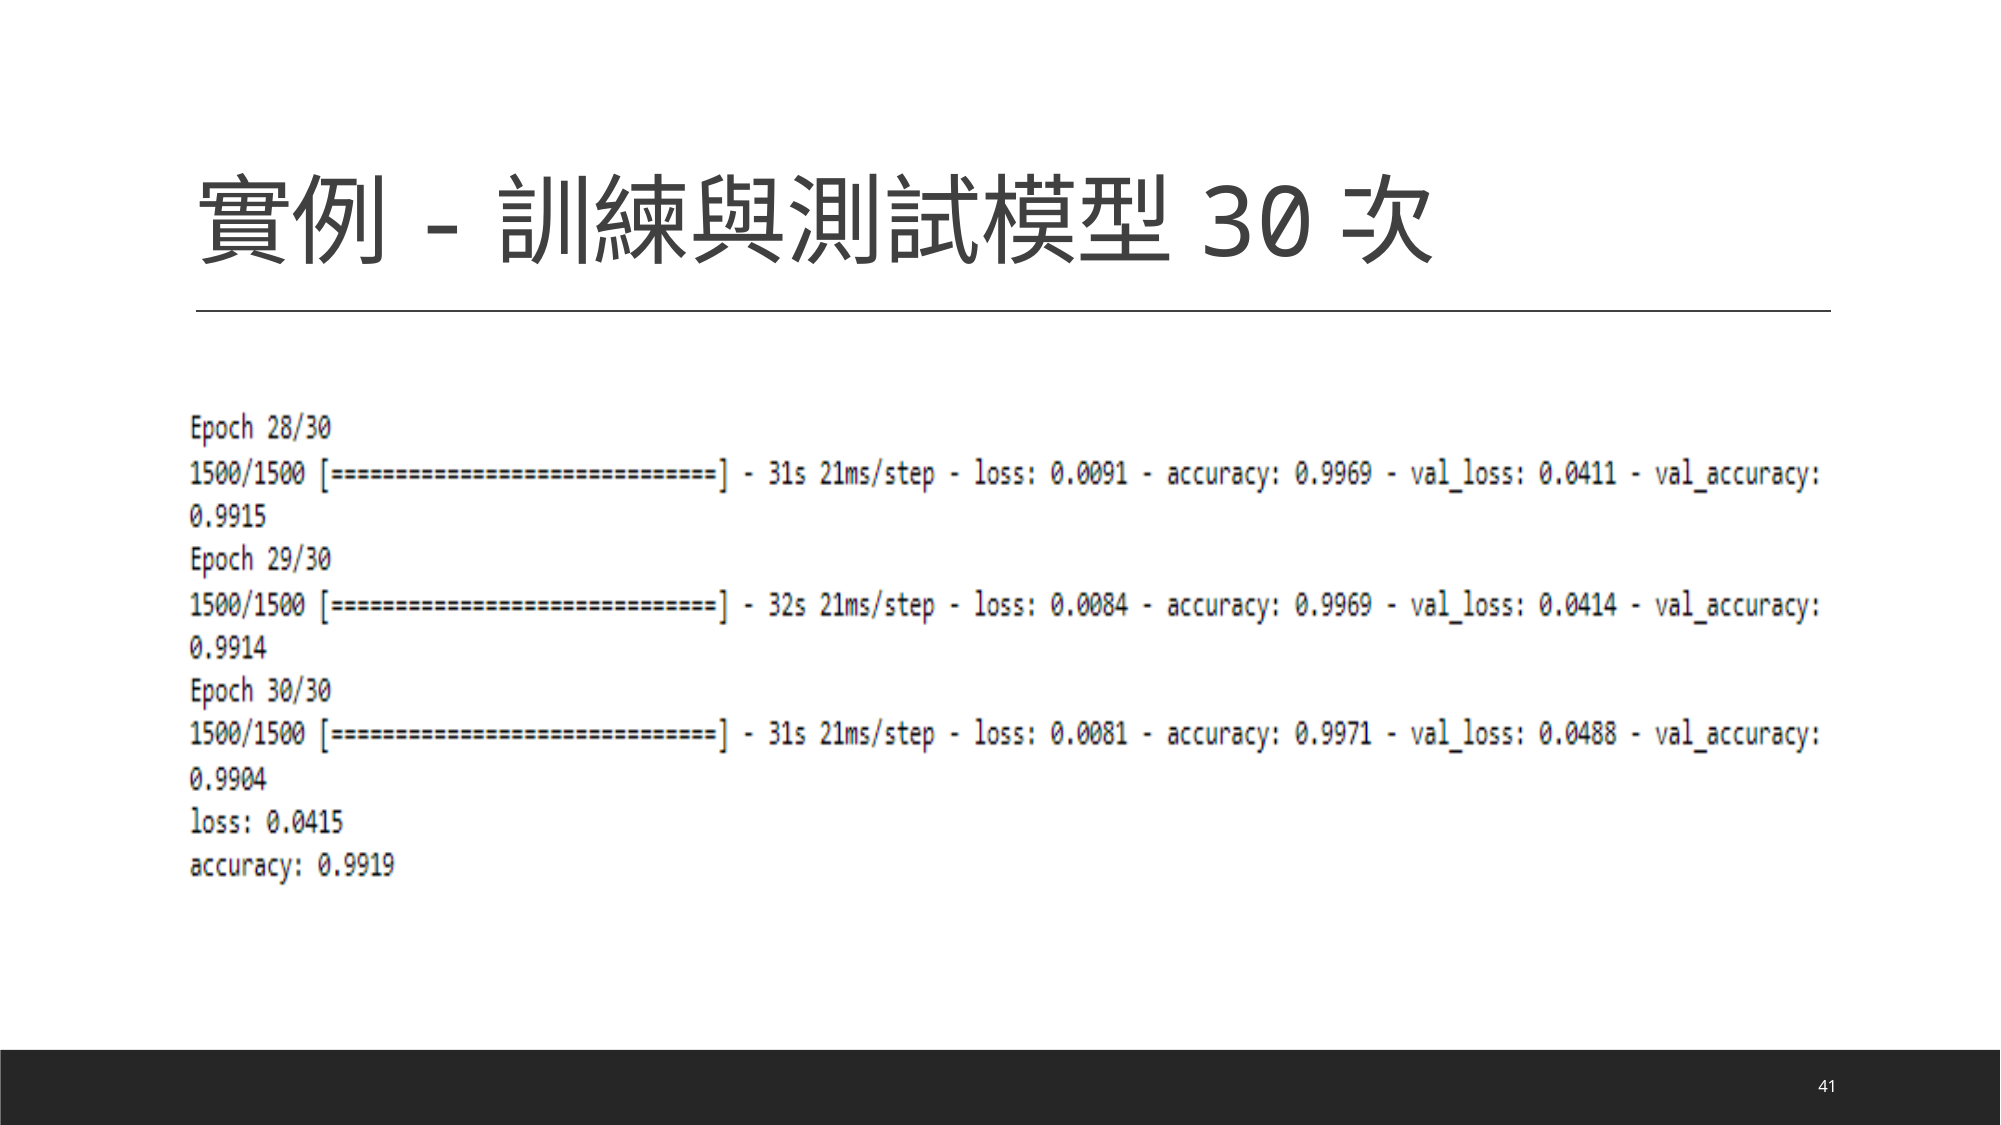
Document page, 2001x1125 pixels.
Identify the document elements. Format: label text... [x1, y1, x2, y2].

picture [179, 404, 1831, 892]
title 實例-訓練與測試模型30次 [180, 47, 1830, 285]
slide_number 41 [1803, 1057, 1932, 1118]
